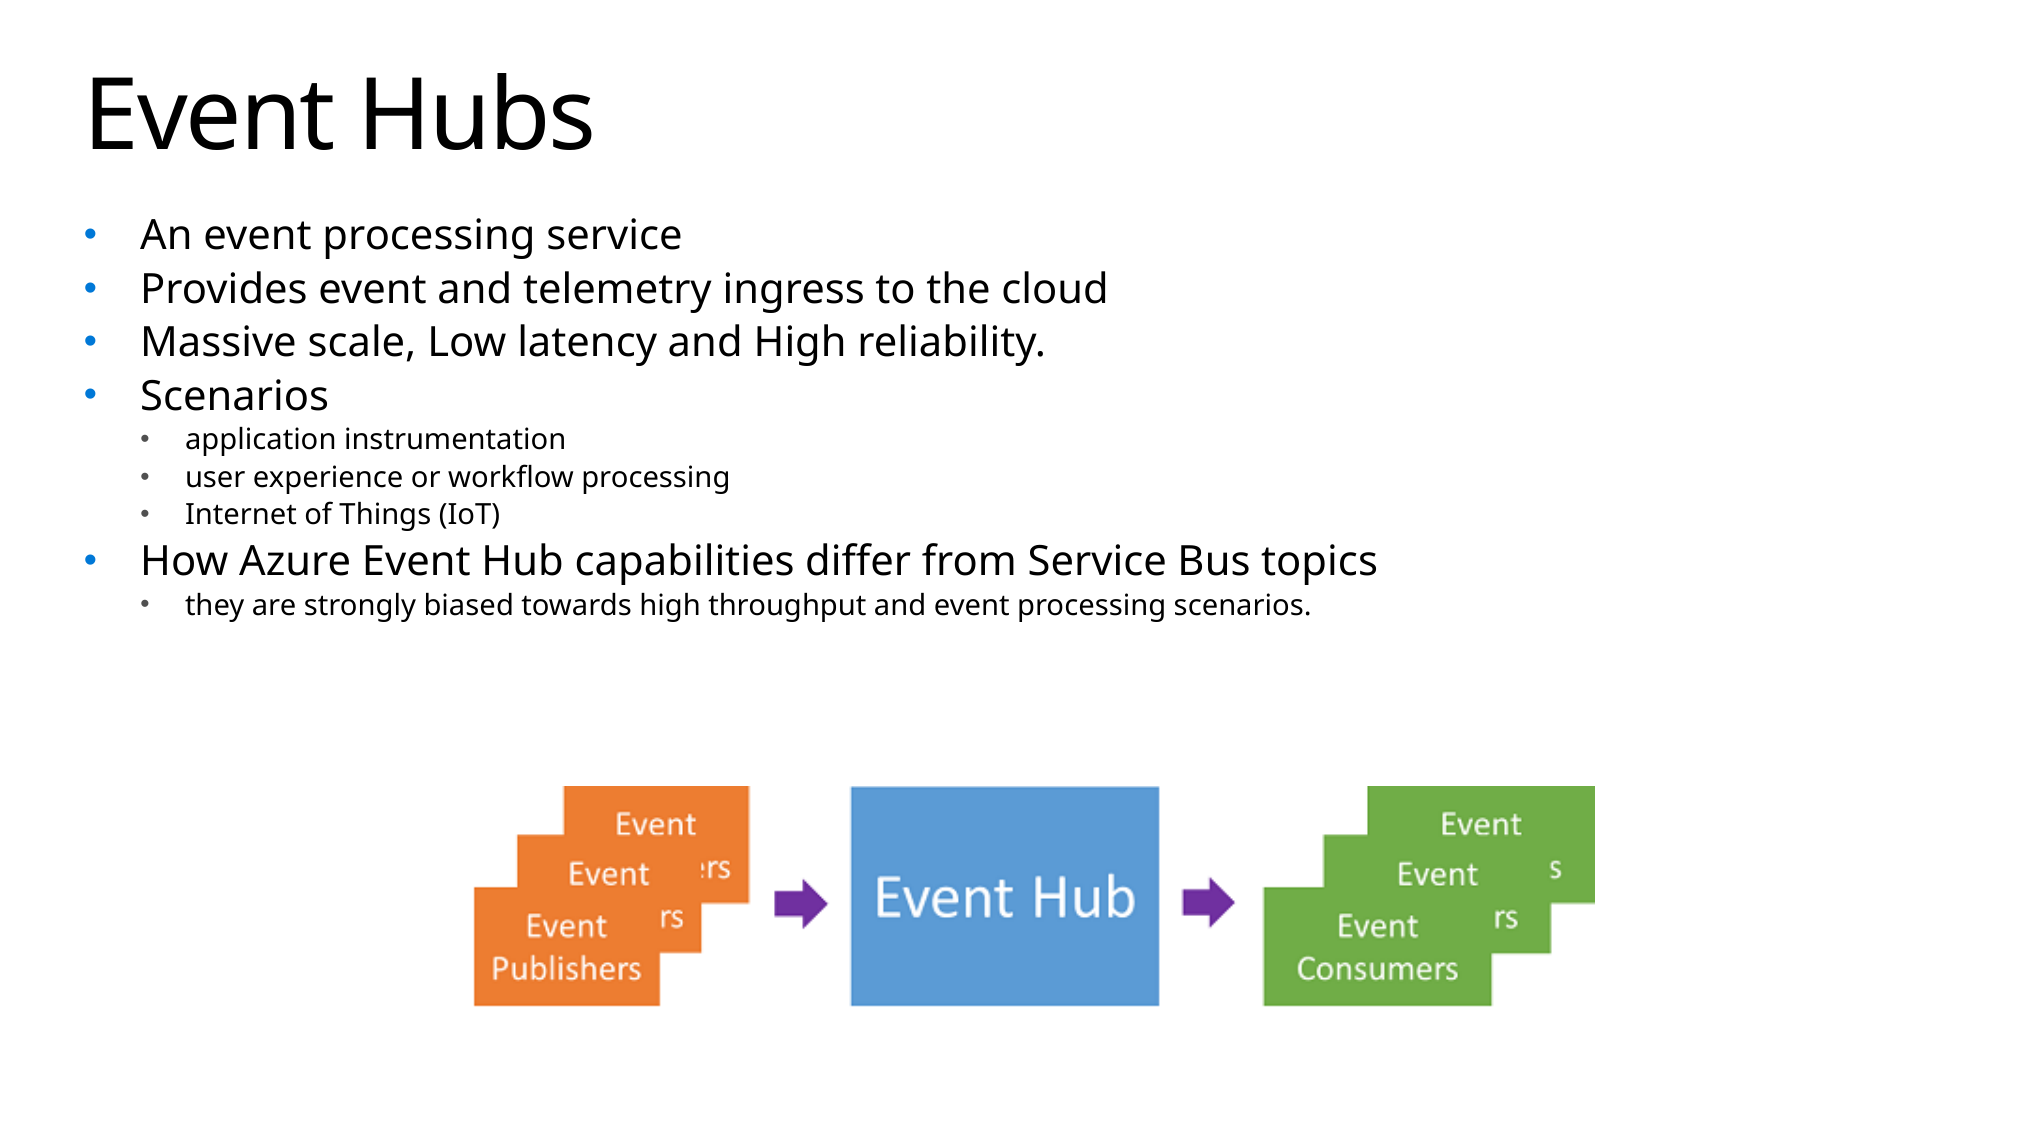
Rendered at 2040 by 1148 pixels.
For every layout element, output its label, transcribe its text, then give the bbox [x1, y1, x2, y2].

title Event Hubs [60, 48, 1980, 199]
list An event processing service Provides event and telemetry ingress to the cloud Massive scale, Low latency and High reliability. Scenarios application instrumentation user experience or workflow processing Internet of Things (IoT) How Azure Event Hub capabilities differ from Service Bus topics they are strongly biased towards high throughput and event processing scenarios. [60, 199, 1910, 653]
picture [469, 785, 1596, 1012]
